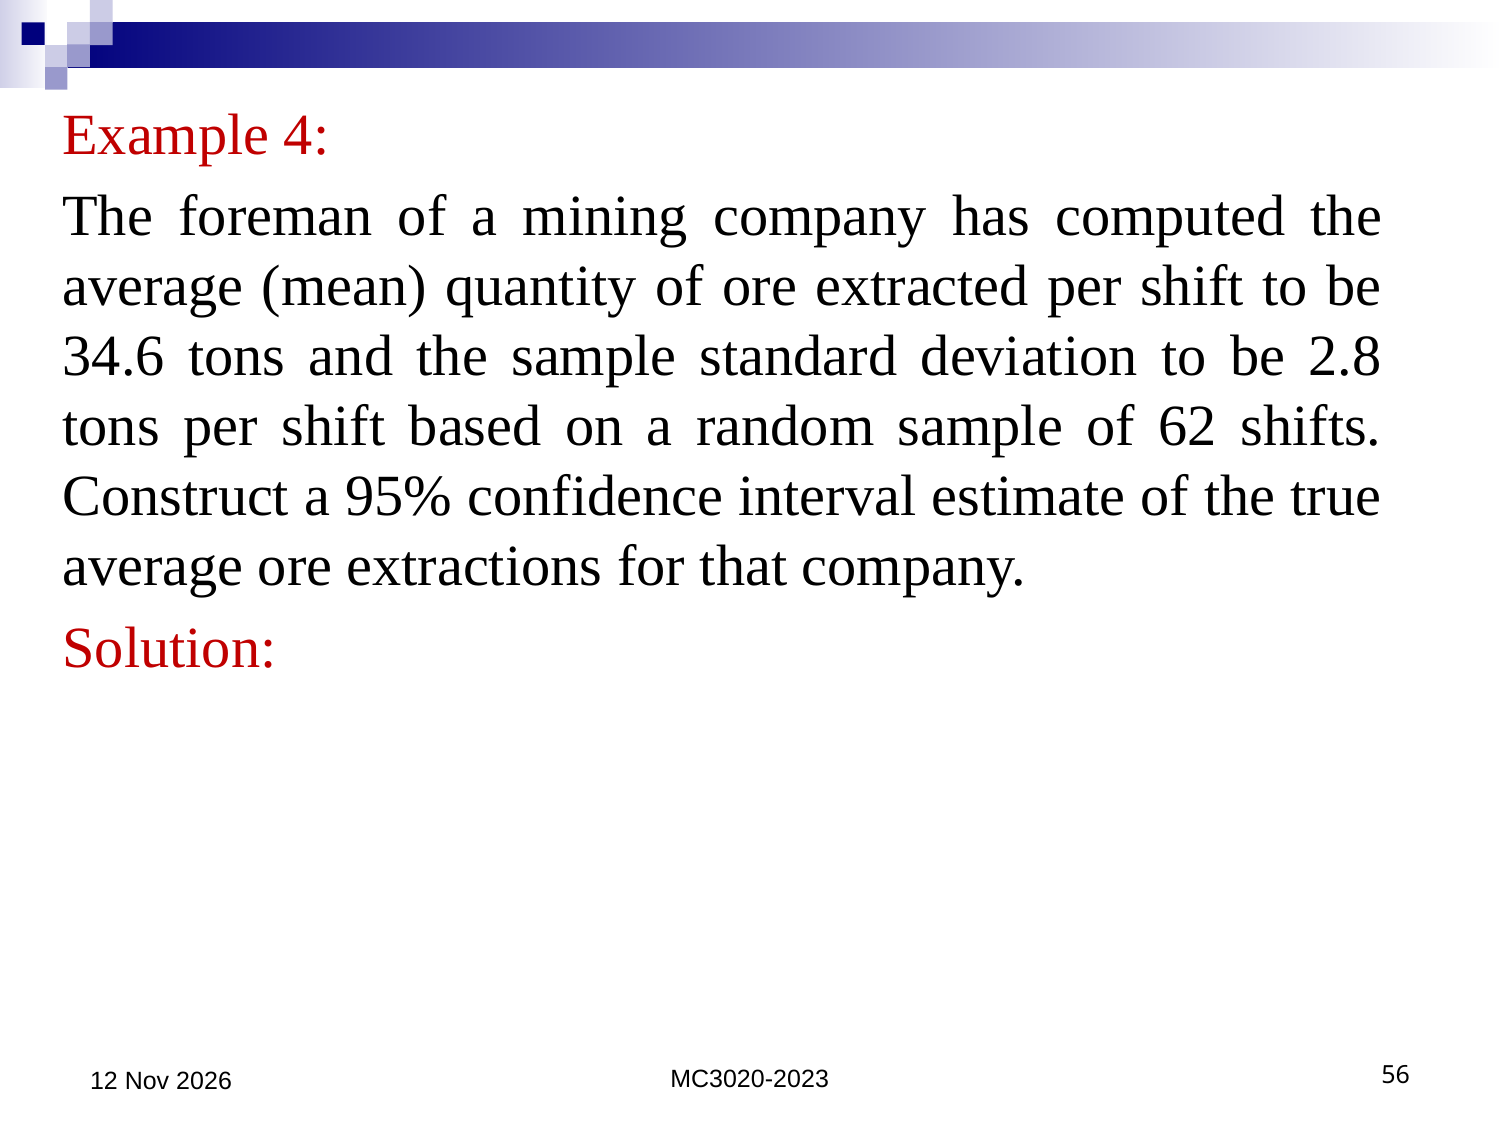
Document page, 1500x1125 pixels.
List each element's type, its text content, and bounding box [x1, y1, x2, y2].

list Example 4: The foreman of a mining company has computed the average (mean) quantity of ore extracted per shift to be 34.6 tons and the sample standard deviation to be 2.8 tons per shift based on a random sample of 62 shifts. Construct a 95% confidence interval estimate of the true average ore extractions for that company. Solution: [47, 88, 1398, 726]
footer MC3020-2023 [512, 1025, 988, 1100]
slide_number 16-Jun-23 [75, 1024, 425, 1103]
slide_number 56 [1074, 1025, 1425, 1100]
